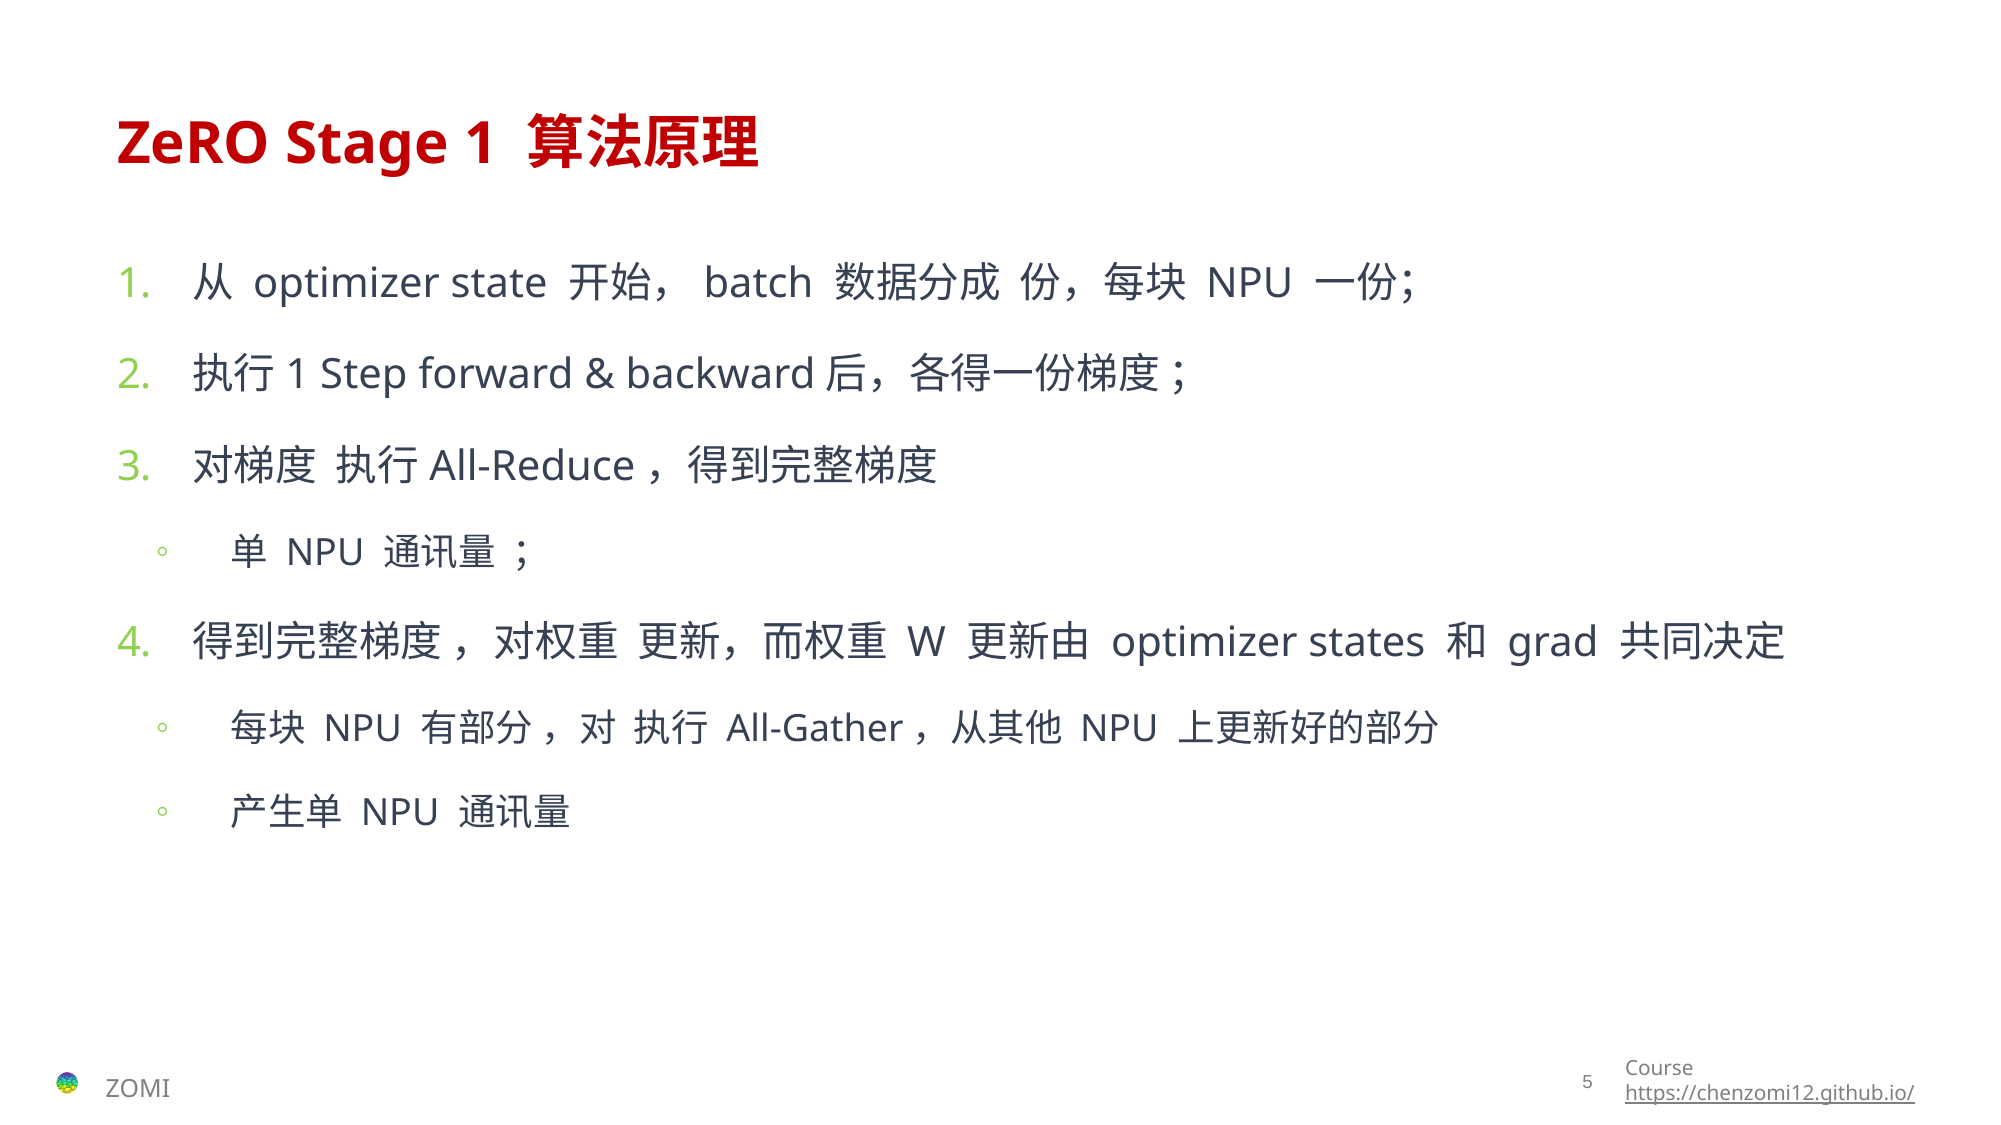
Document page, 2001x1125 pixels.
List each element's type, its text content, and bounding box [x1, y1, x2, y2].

picture [57, 1073, 77, 1093]
title ZeRO Stage 1 算法原理 [102, 91, 1901, 189]
